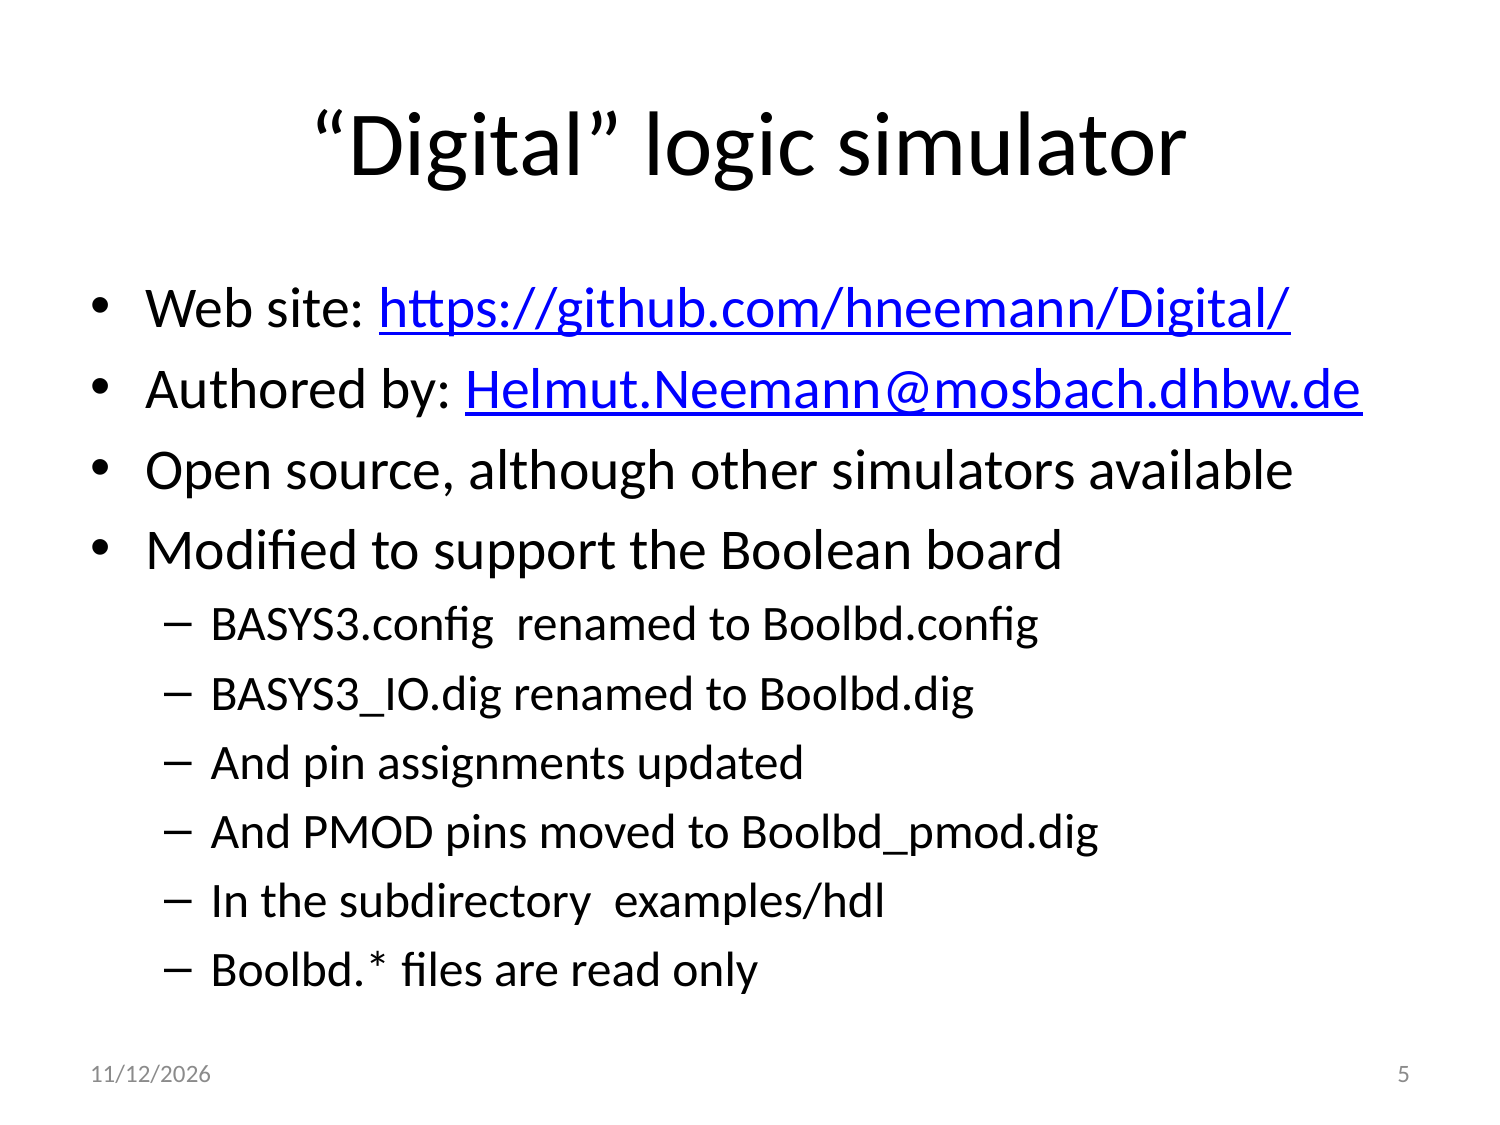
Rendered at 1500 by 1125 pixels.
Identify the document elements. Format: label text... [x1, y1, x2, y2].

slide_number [75, 1042, 425, 1103]
list Web site: https://github.com/hneemann/Digital/ Authored by: Helmut.Neemann@mosbach.dhbw.de Open source, although other simulators available Modified to support the Boolean board BASYS3.config renamed to Boolbd.config BASYS3_IO.dig renamed to Boolbd.dig And pin assignments updated And PMOD pins moved to Boolbd_pmod.dig In the subdirectory examples/hdl Boolbd.* files are read only [75, 262, 1425, 1005]
slide_number 5 [1074, 1042, 1425, 1103]
title “Digital” logic simulator [75, 45, 1425, 233]
